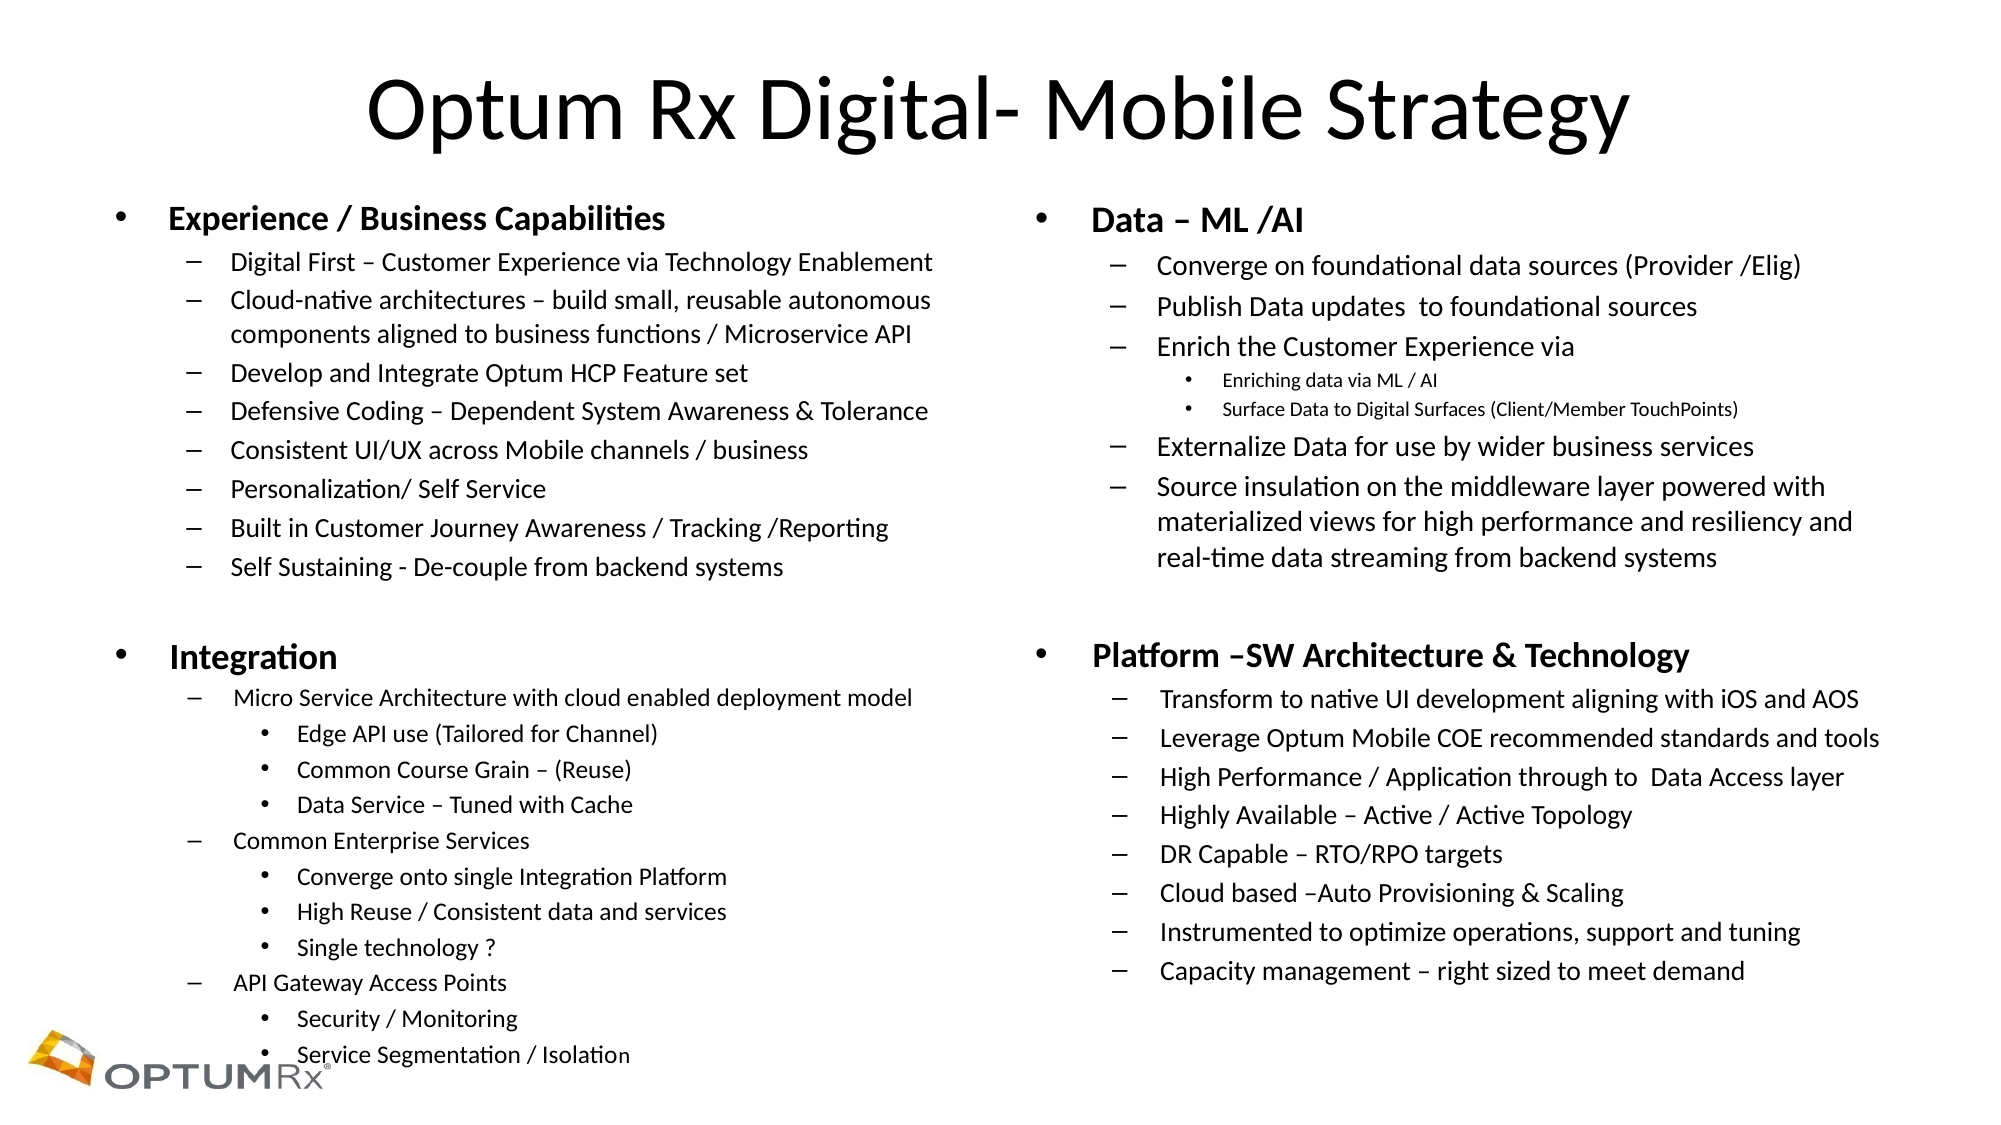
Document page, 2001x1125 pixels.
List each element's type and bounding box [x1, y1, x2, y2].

title [99, 31, 1900, 158]
list [1020, 624, 1900, 1030]
list [1020, 187, 1900, 593]
list [99, 624, 980, 1078]
picture [28, 1030, 331, 1089]
list [99, 187, 1002, 593]
